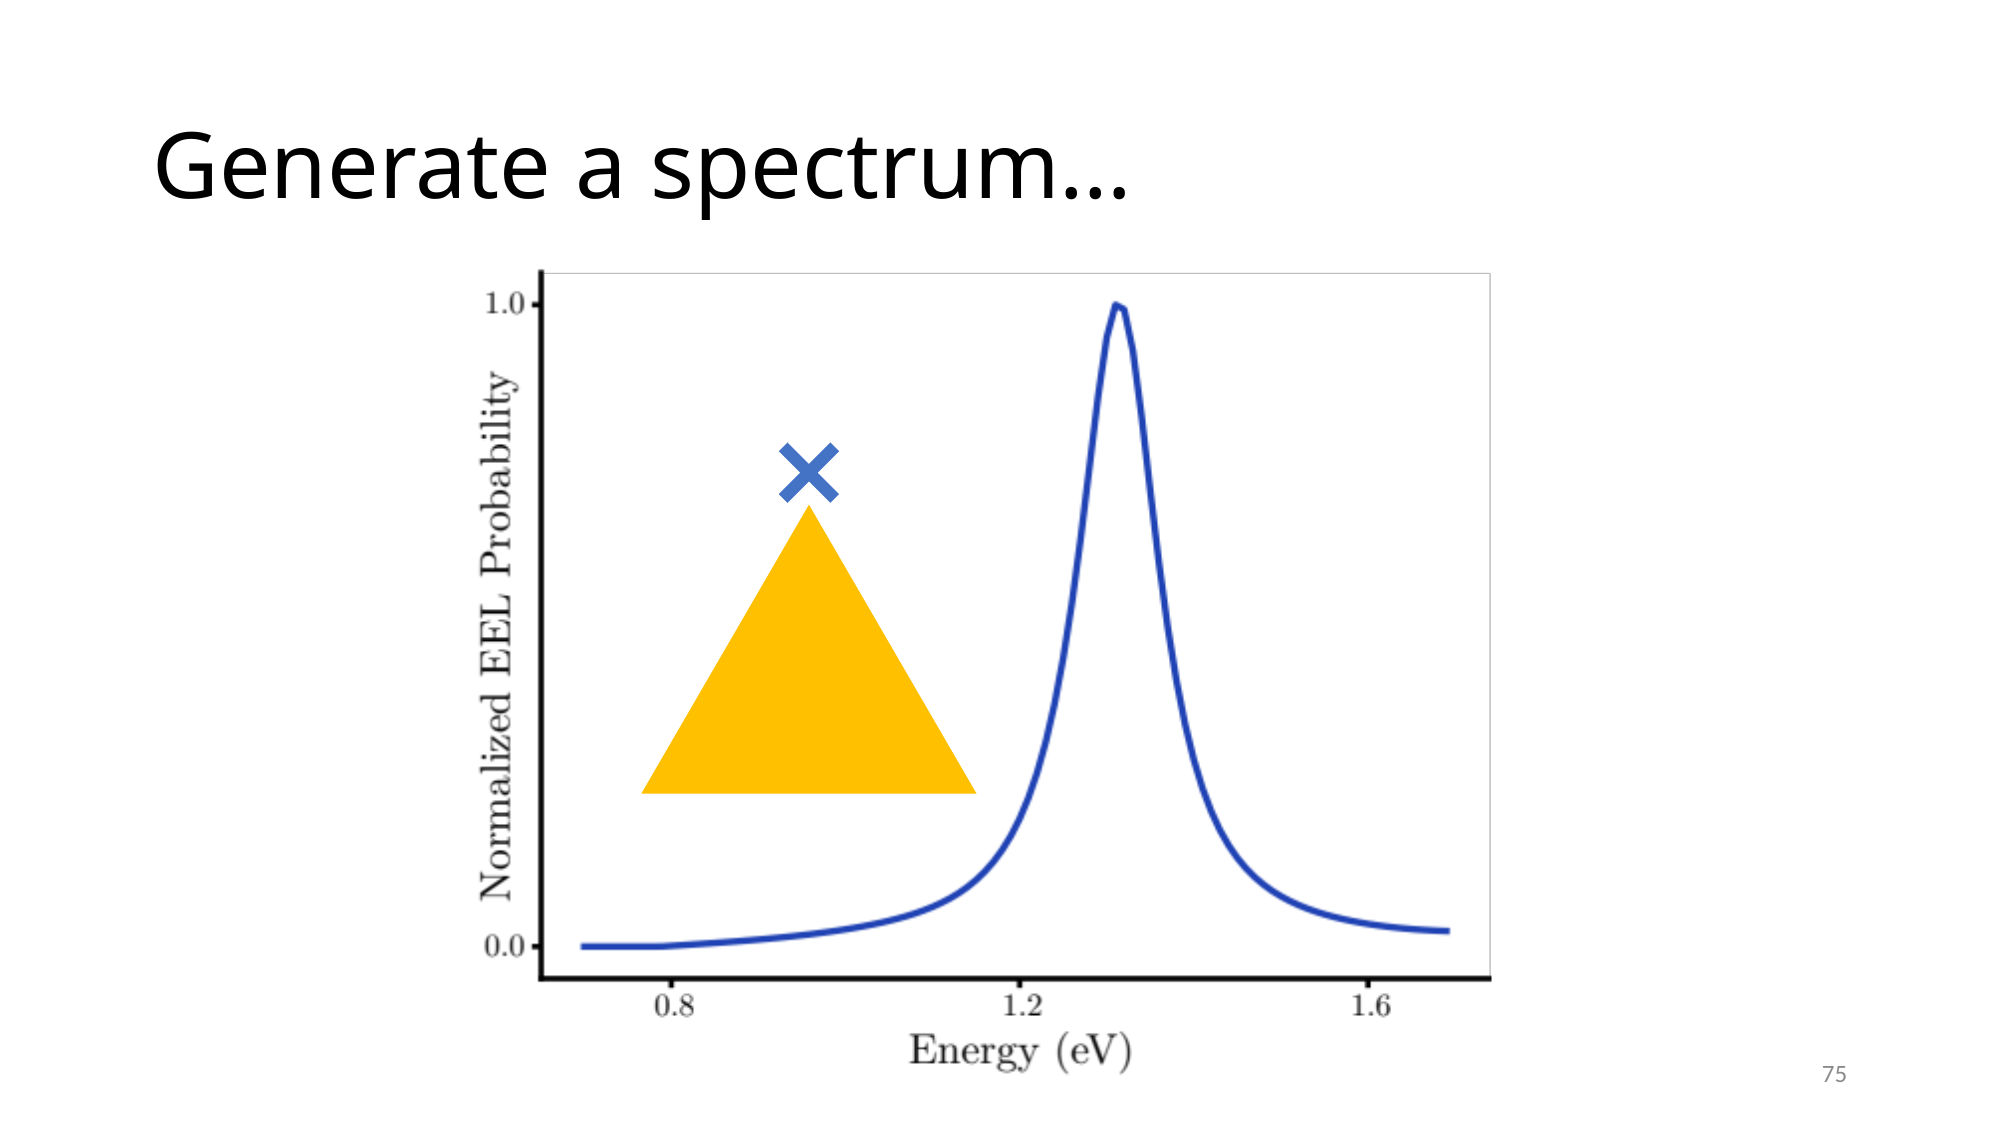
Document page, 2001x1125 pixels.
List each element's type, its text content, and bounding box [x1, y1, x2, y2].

slide_number 74 [1492, 1042, 1863, 1103]
title Generate a spectrum… [137, 59, 1863, 278]
picture [448, 252, 1492, 1103]
